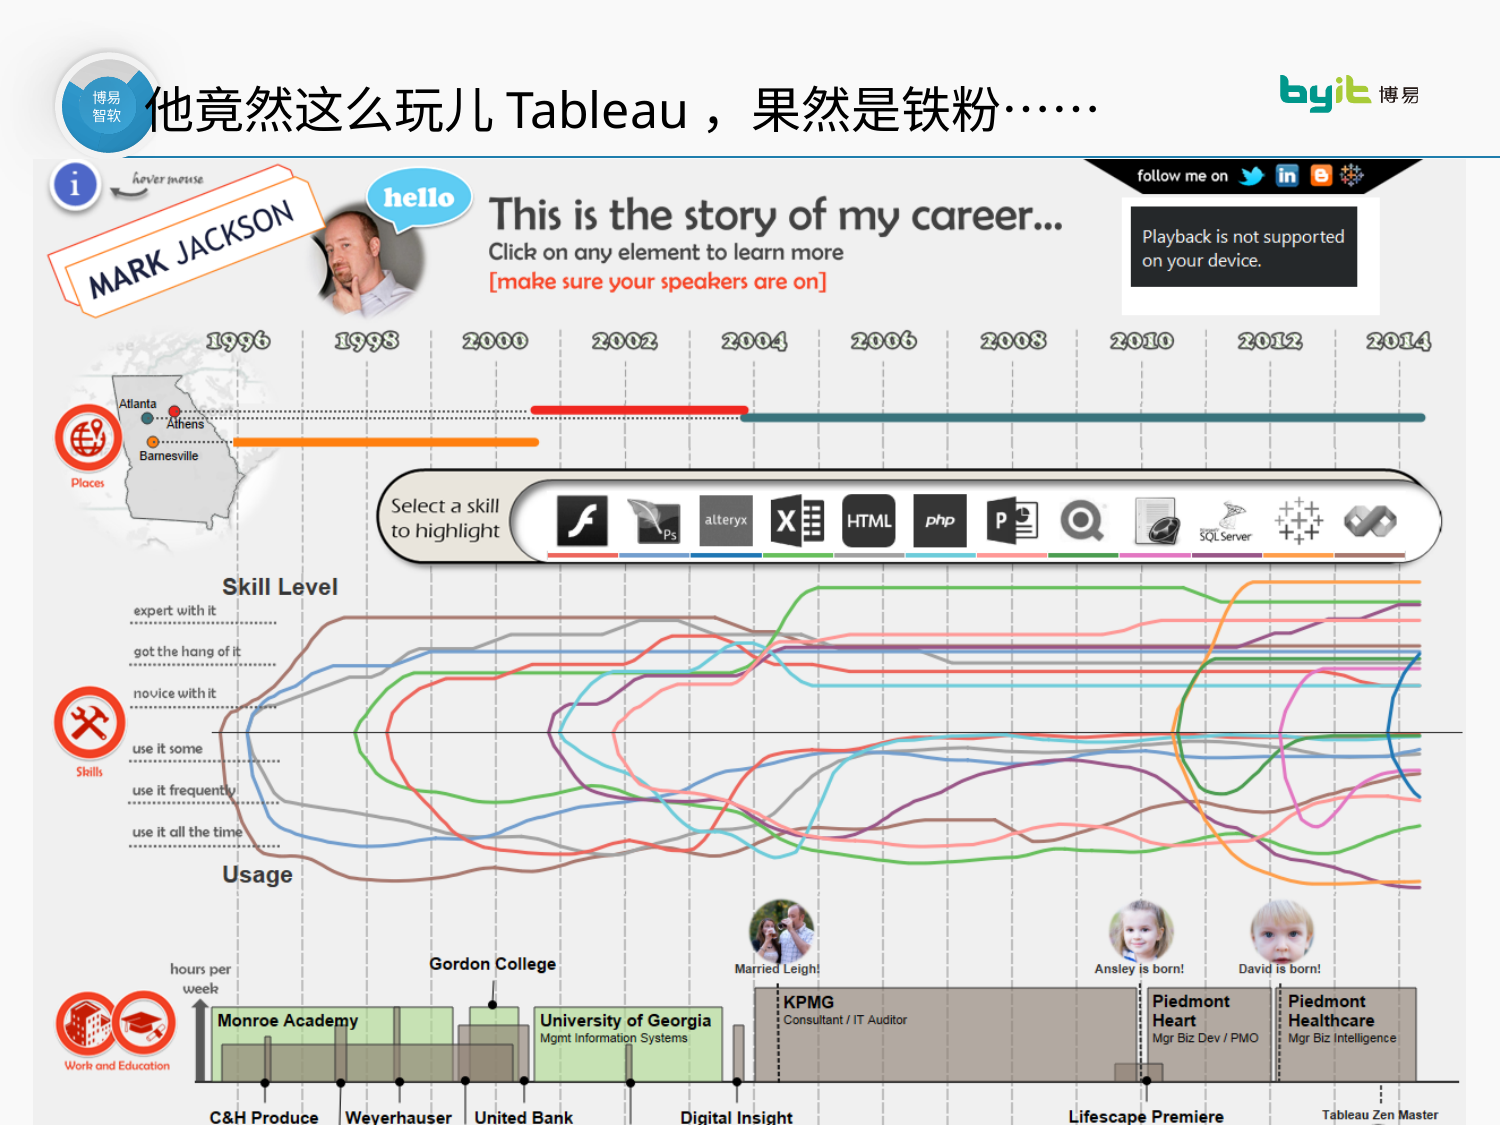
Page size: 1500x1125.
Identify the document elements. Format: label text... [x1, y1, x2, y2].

text_box 他竟然这么玩儿Tableau，果然是铁粉…… [129, 70, 1116, 146]
picture [1280, 75, 1418, 113]
picture [33, 159, 1466, 1125]
